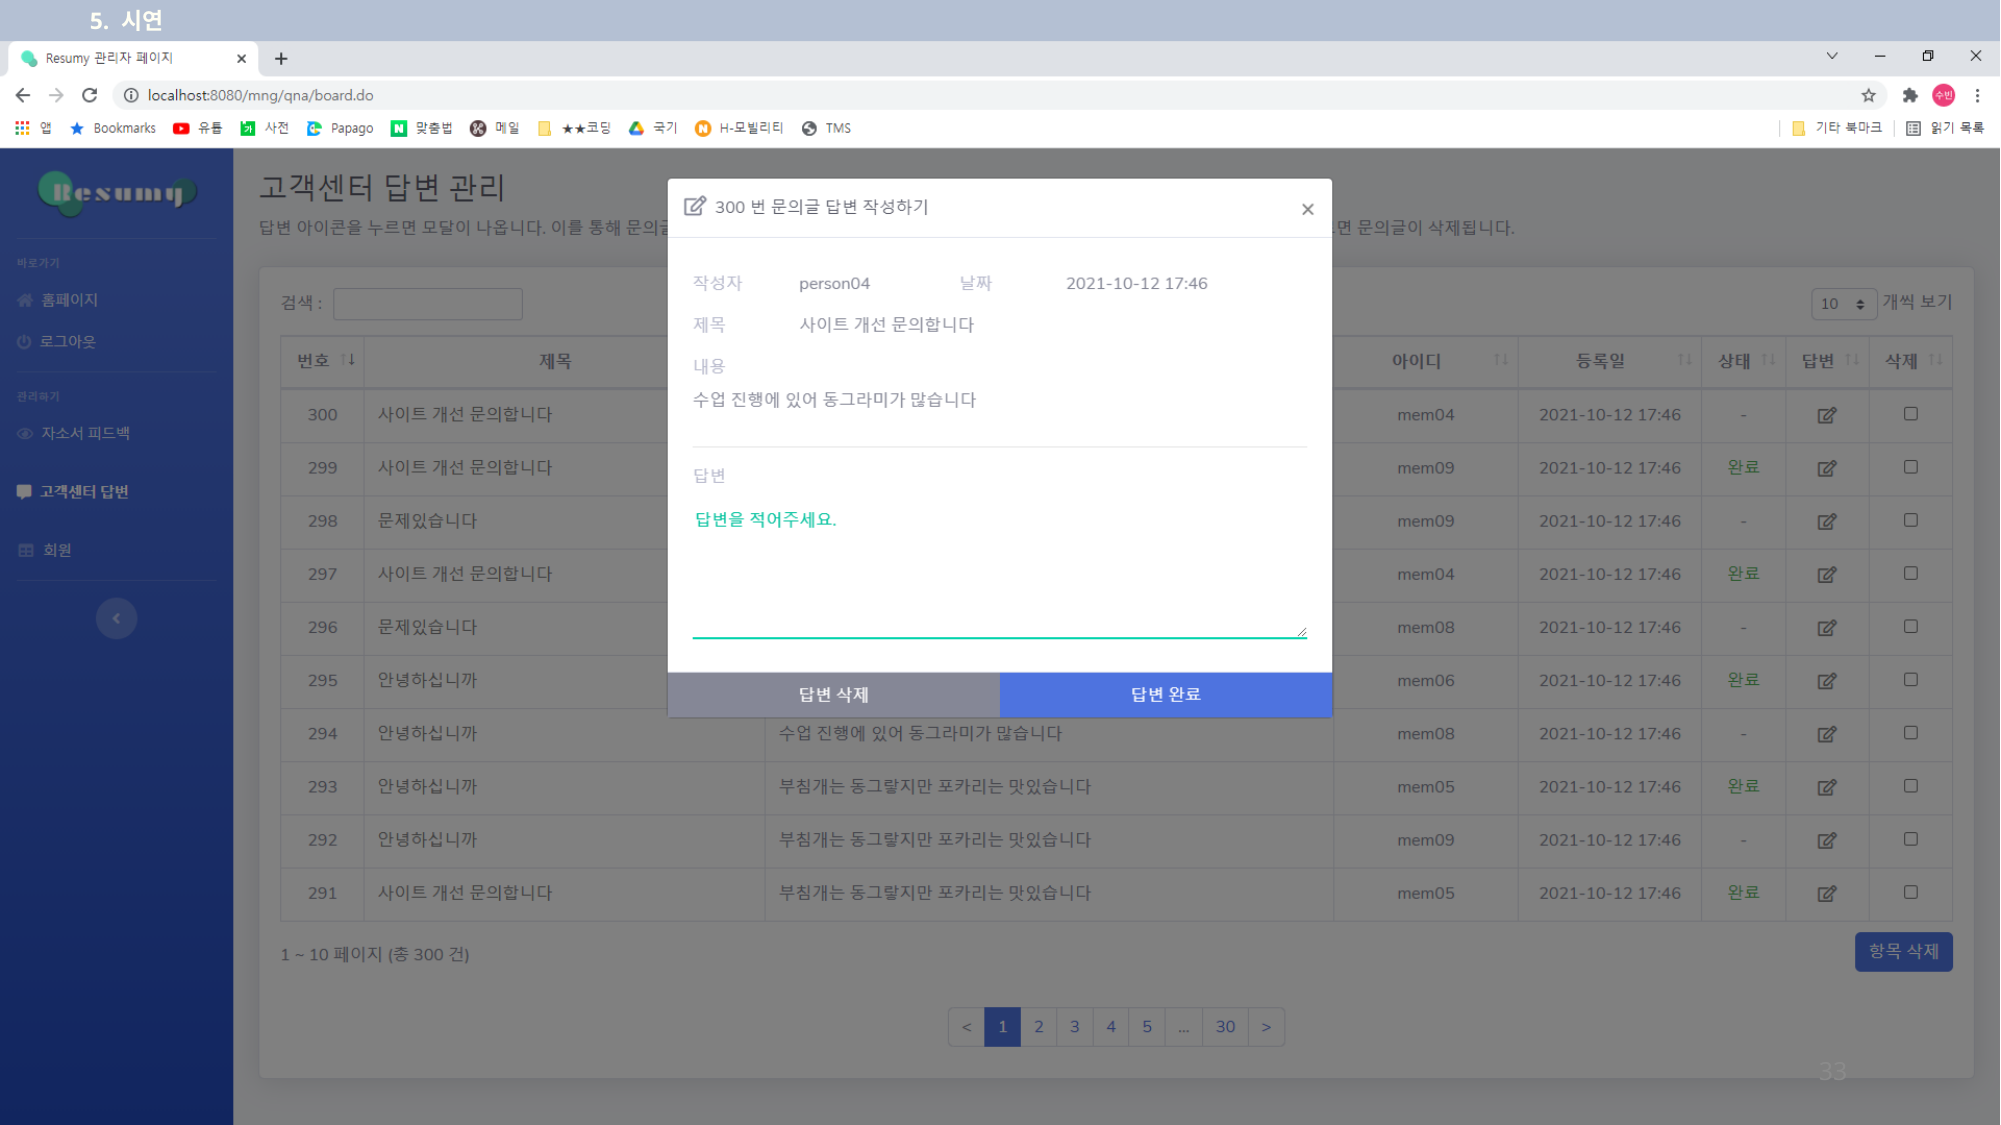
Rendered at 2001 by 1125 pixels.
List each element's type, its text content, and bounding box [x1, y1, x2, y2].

text_box 5. 시연 [0, 0, 2000, 41]
picture [0, 41, 2000, 1125]
